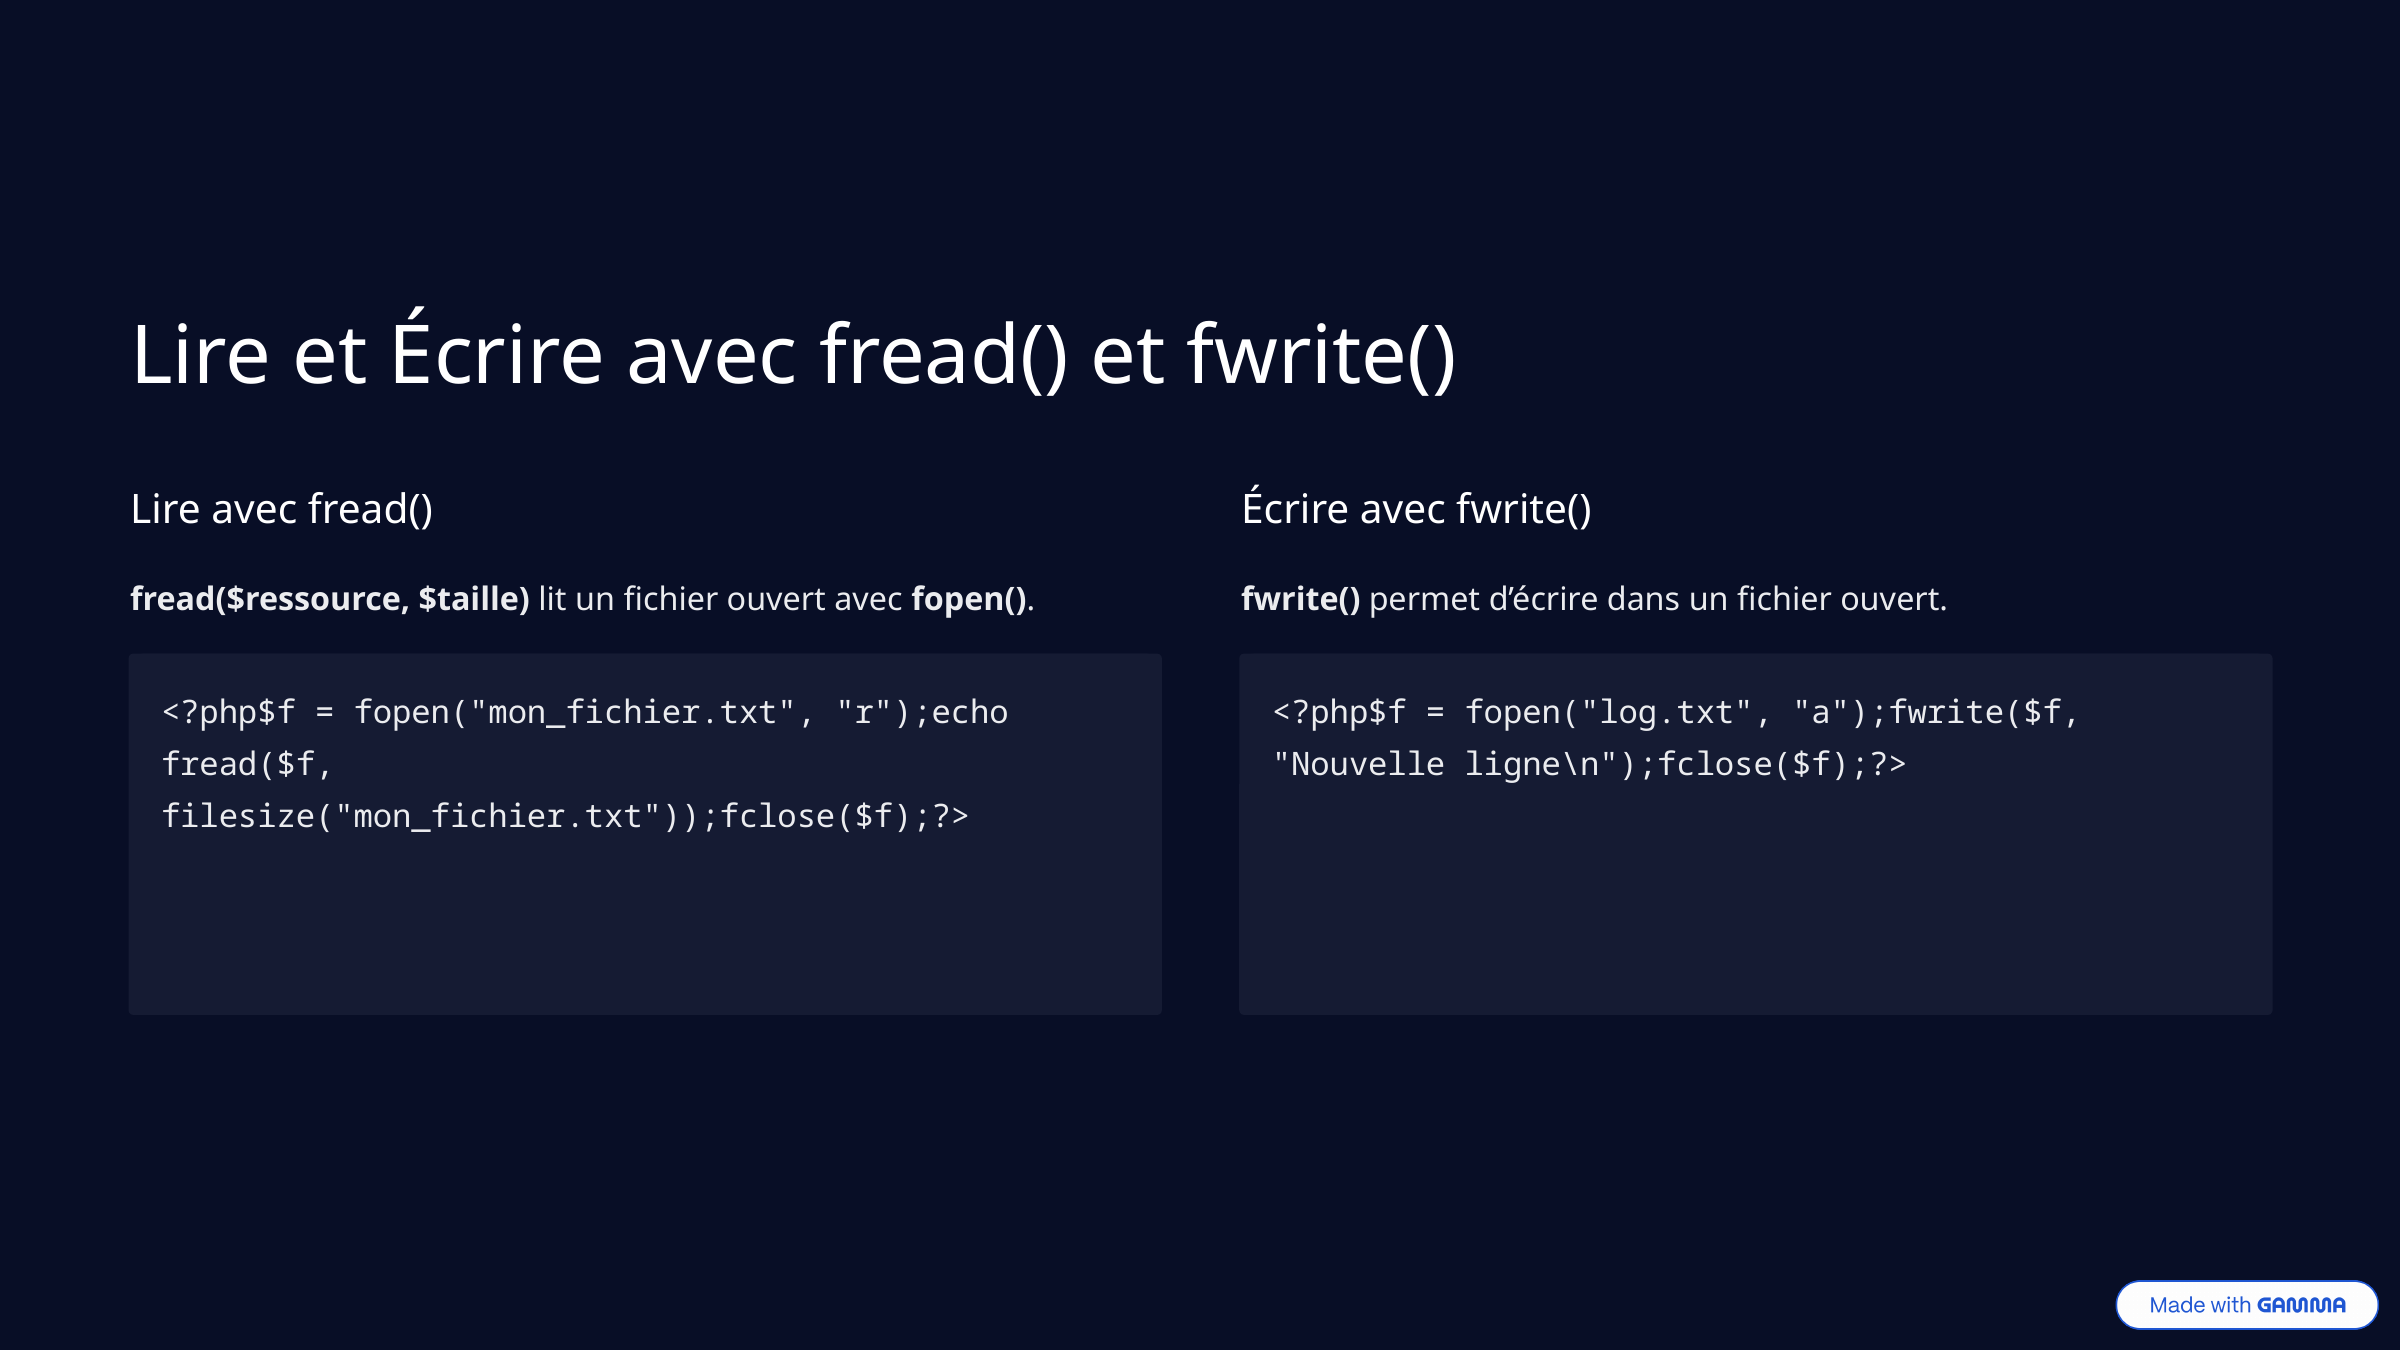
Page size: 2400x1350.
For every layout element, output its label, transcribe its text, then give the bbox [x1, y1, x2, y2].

text_box <?php$f = fopen("log.txt", "a");fwrite($f, "Nouvelle ligne\n");fclose($f);?> [1271, 677, 2241, 991]
text_box [1239, 653, 2273, 1015]
text_box fread($ressource, $taille) lit un fichier ouvert avec fopen(). [130, 564, 1161, 617]
text_box Écrire avec fwrite() [1240, 481, 1648, 533]
text_box <?php$f = fopen("mon_fichier.txt", "r");echo fread($f, filesize("mon_fichier.txt"));fclose($f);?> [161, 677, 1130, 991]
text_box Lire avec fread() [130, 481, 538, 533]
text_box fwrite() permet d’écrire dans un fichier ouvert. [1240, 564, 2272, 617]
picture [2106, 1271, 2389, 1339]
text_box [128, 653, 1162, 1015]
text_box Lire et Écrire avec fread() et fwrite() [130, 298, 1510, 400]
